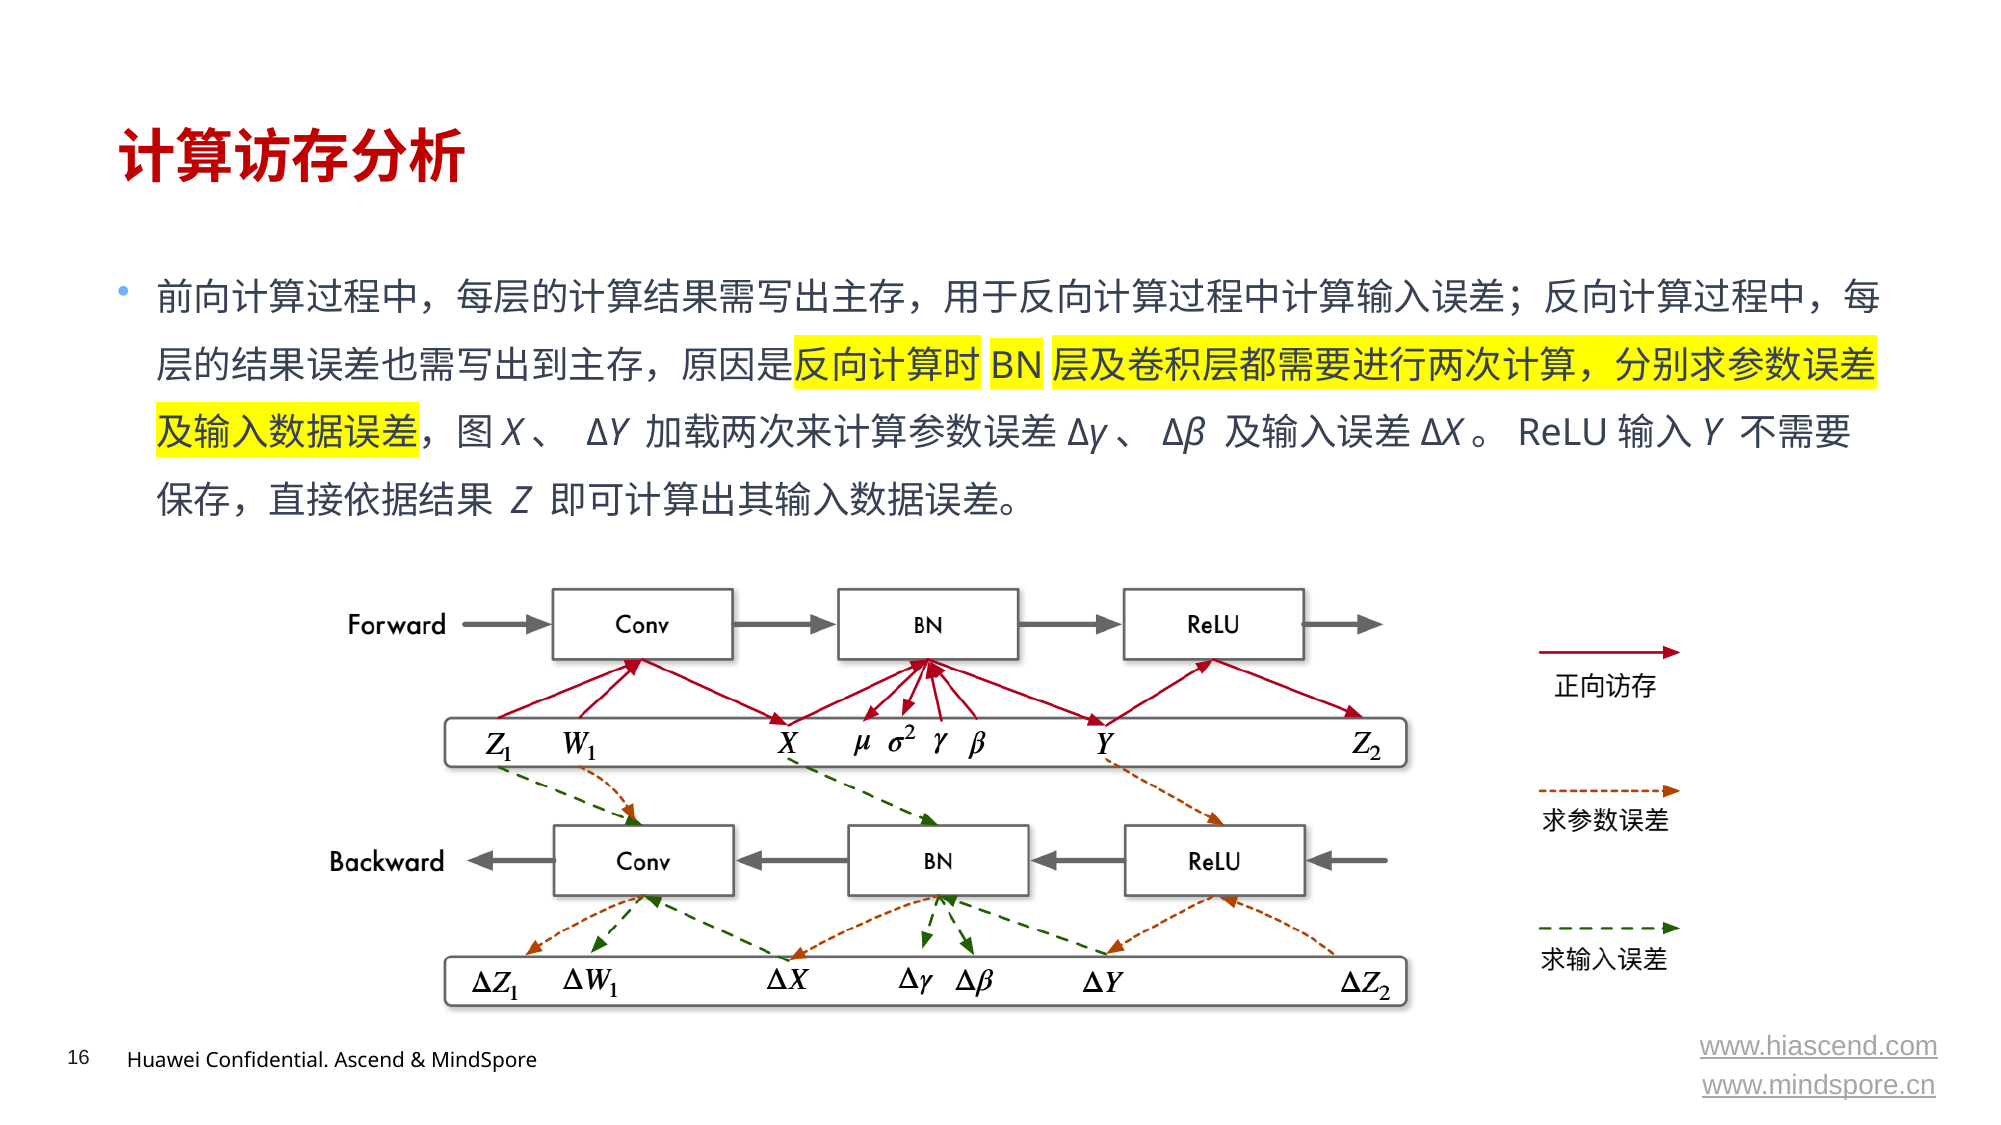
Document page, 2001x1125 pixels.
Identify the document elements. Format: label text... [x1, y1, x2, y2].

title 计算访存分析 [102, 111, 1901, 209]
picture [320, 583, 1680, 1014]
list 前向计算过程中，每层的计算结果需写出主存，用于反向计算过程中计算输入误差；反向计算过程中，每层的结果误差也需写出到主存，原因是反向计算时BN层及卷积层都需要进行两次计算，分别求参数误差及输入数据误差，图X、 ΔY 加载两次来计算参数误差Δγ、Δβ 及输入误差ΔX。ReLU输入Y 不需要保存，直接依据结果 Z 即可计算出其输入数据误差。 [102, 243, 1901, 1000]
